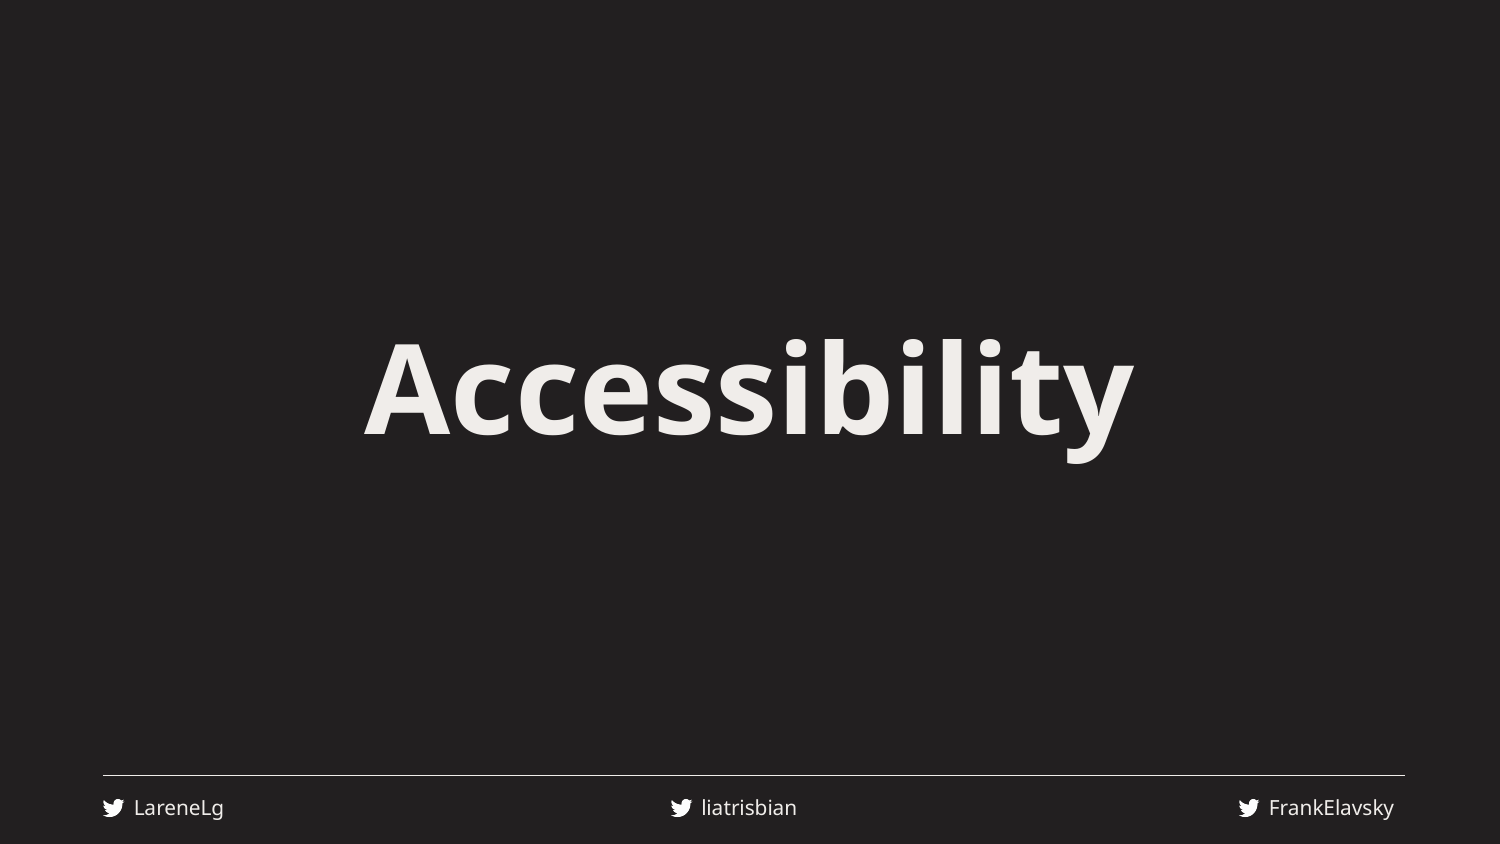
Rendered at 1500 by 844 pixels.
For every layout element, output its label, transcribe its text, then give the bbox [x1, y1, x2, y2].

picture [670, 796, 693, 819]
picture [102, 796, 125, 819]
title Accessibility [200, 132, 1300, 637]
picture [1238, 796, 1260, 819]
